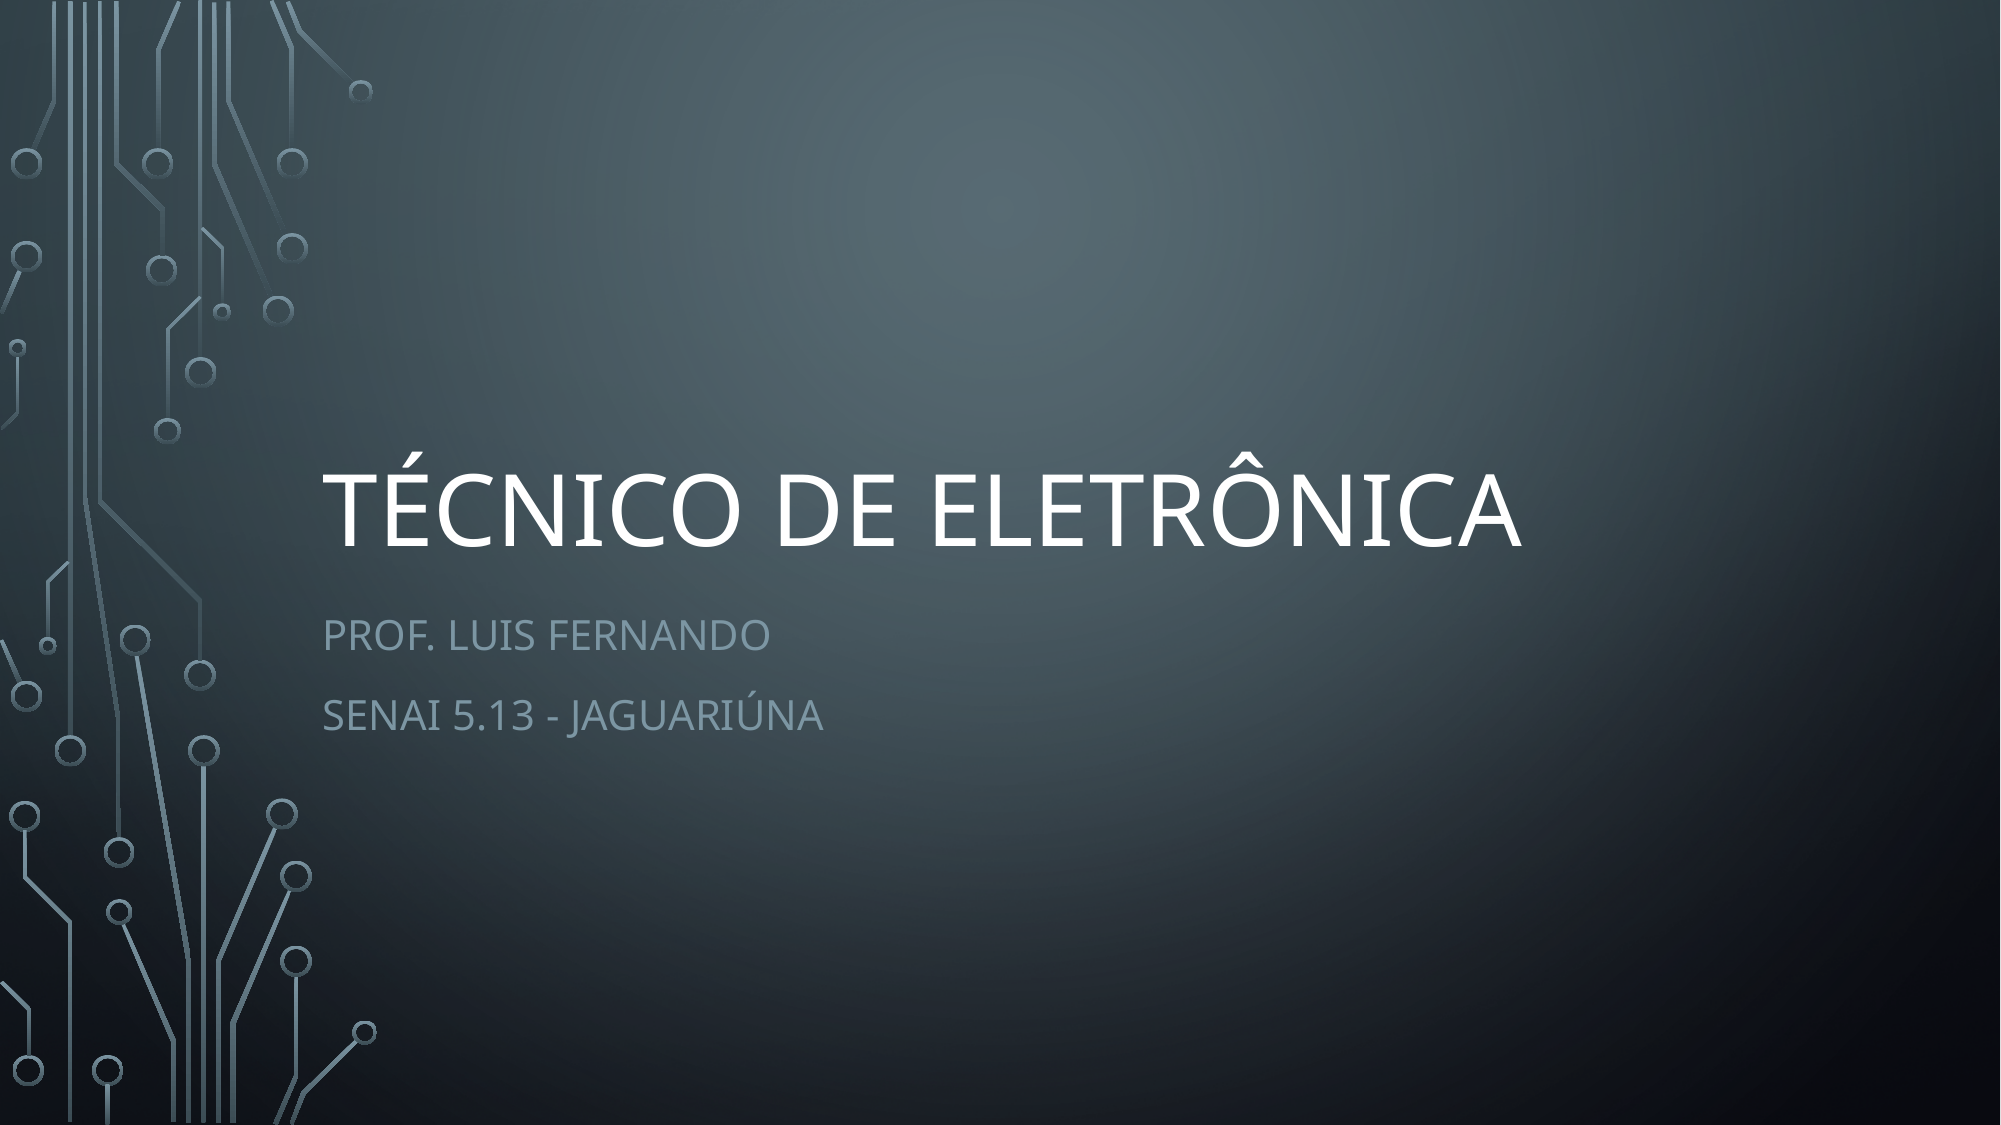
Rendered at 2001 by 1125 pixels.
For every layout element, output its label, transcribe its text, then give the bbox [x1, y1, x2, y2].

subtitle Prof. Luis Fernando Senai 5.13 - jaguariúna [307, 590, 1750, 863]
title Técnico de Eletrônica [307, 184, 1750, 576]
